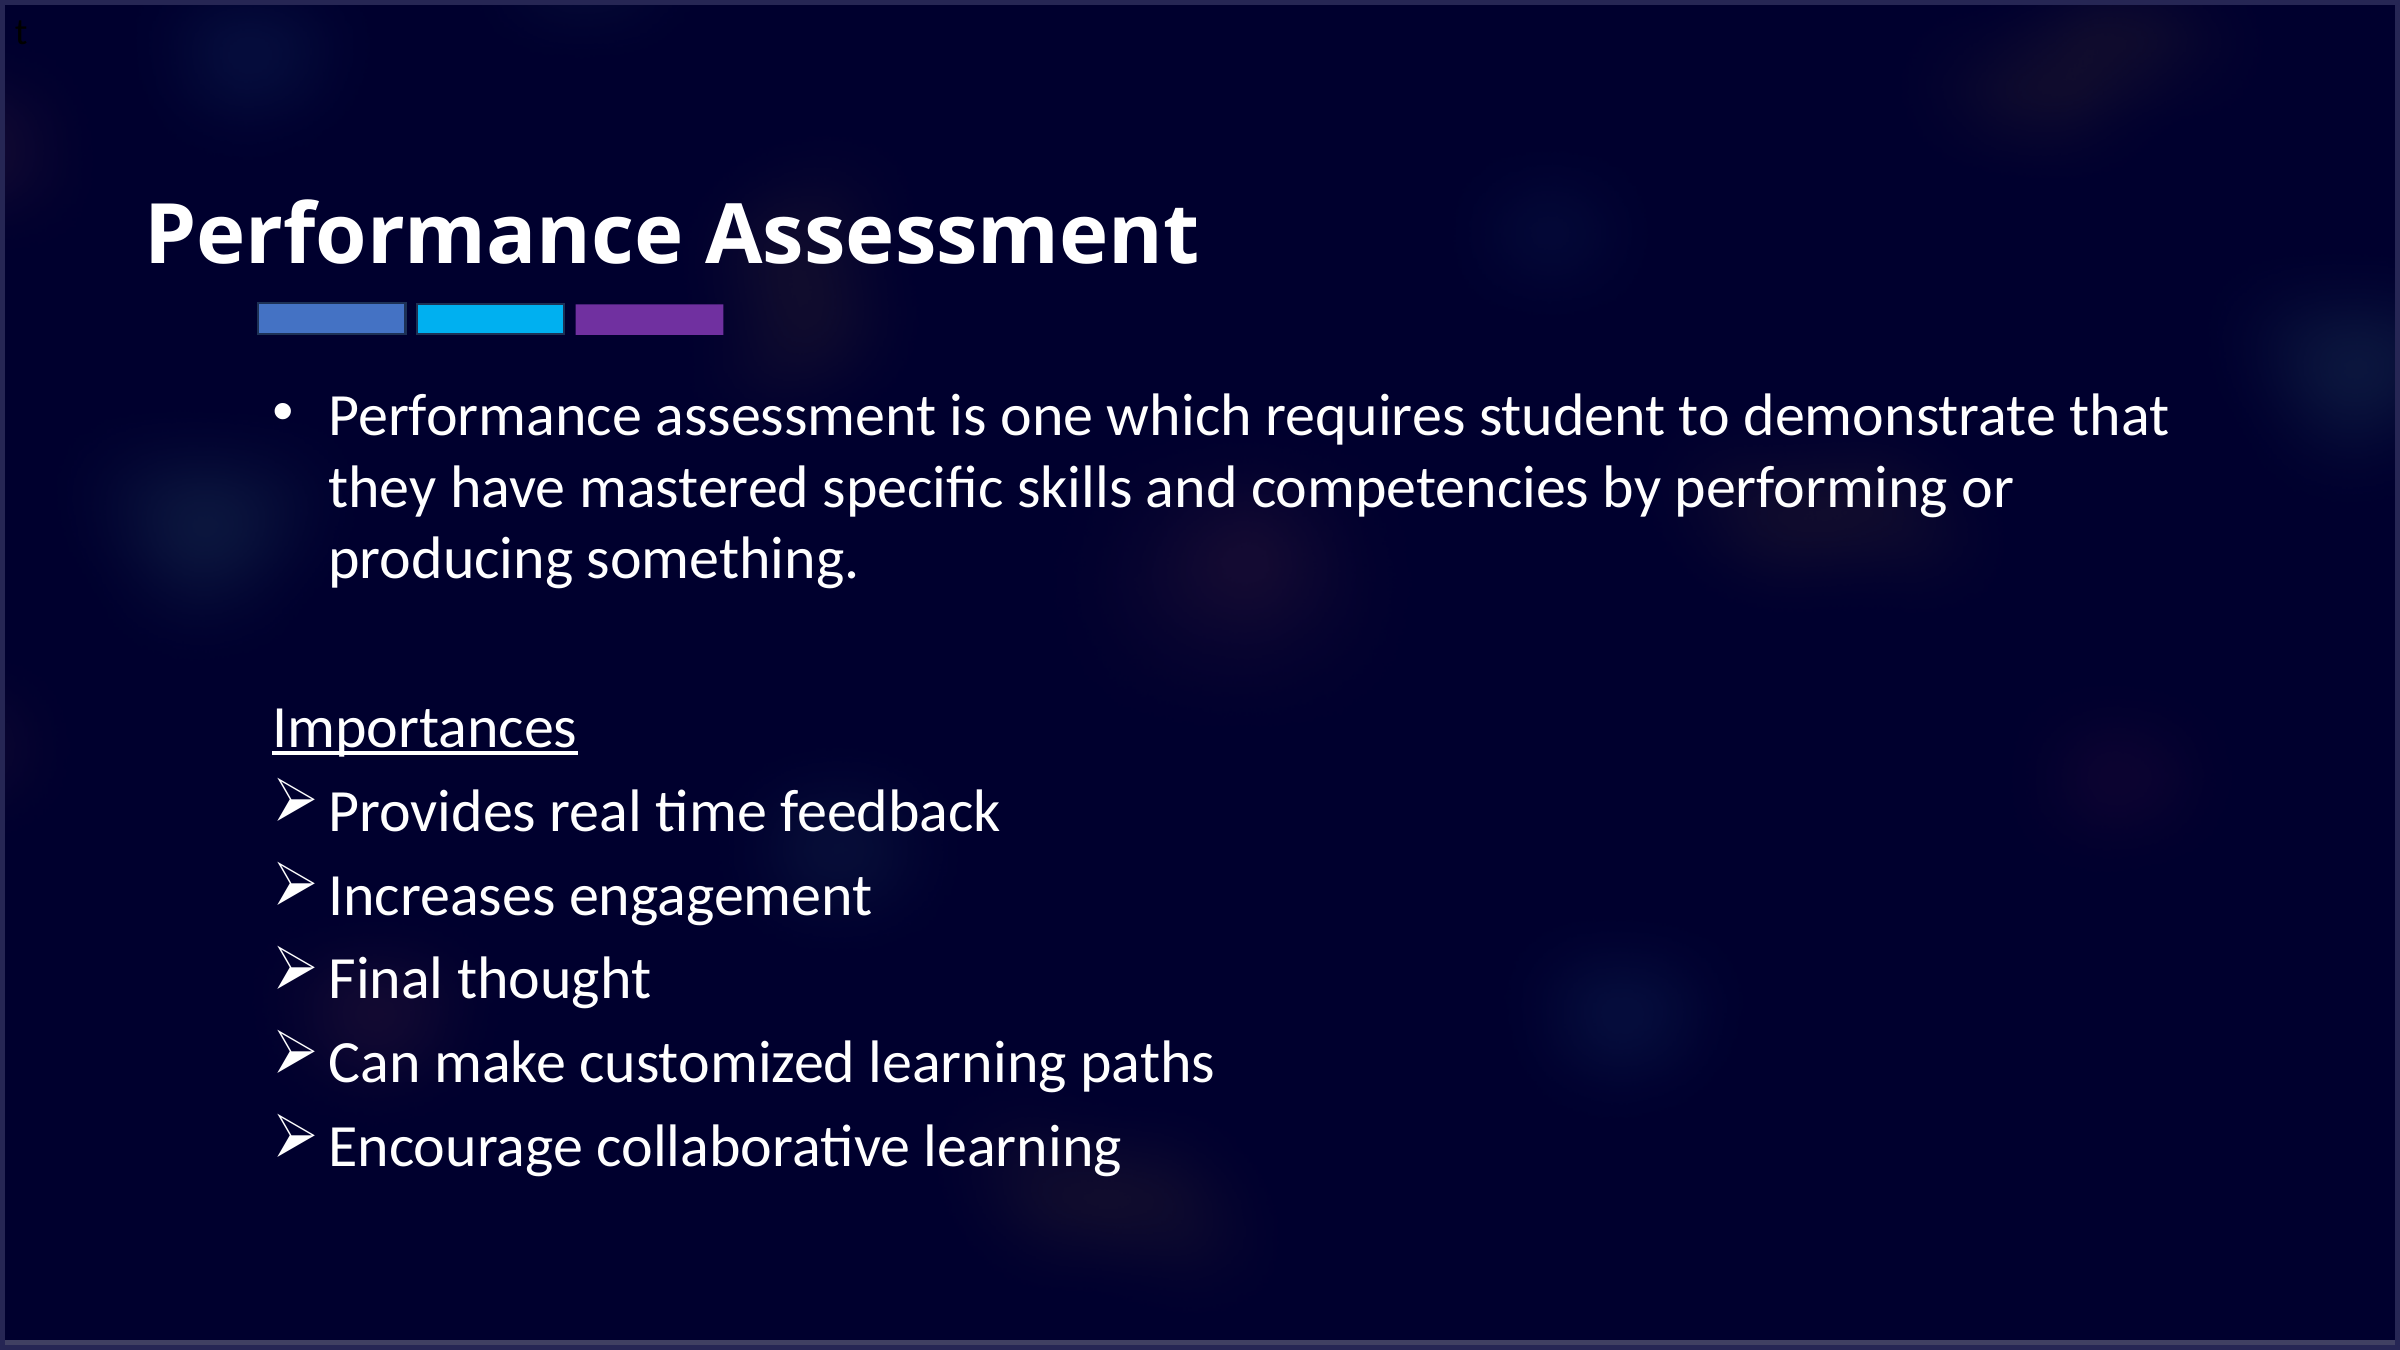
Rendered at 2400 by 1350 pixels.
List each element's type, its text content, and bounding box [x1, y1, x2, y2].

text_box t [0, 1340, 2400, 1350]
picture [0, 0, 2400, 1340]
